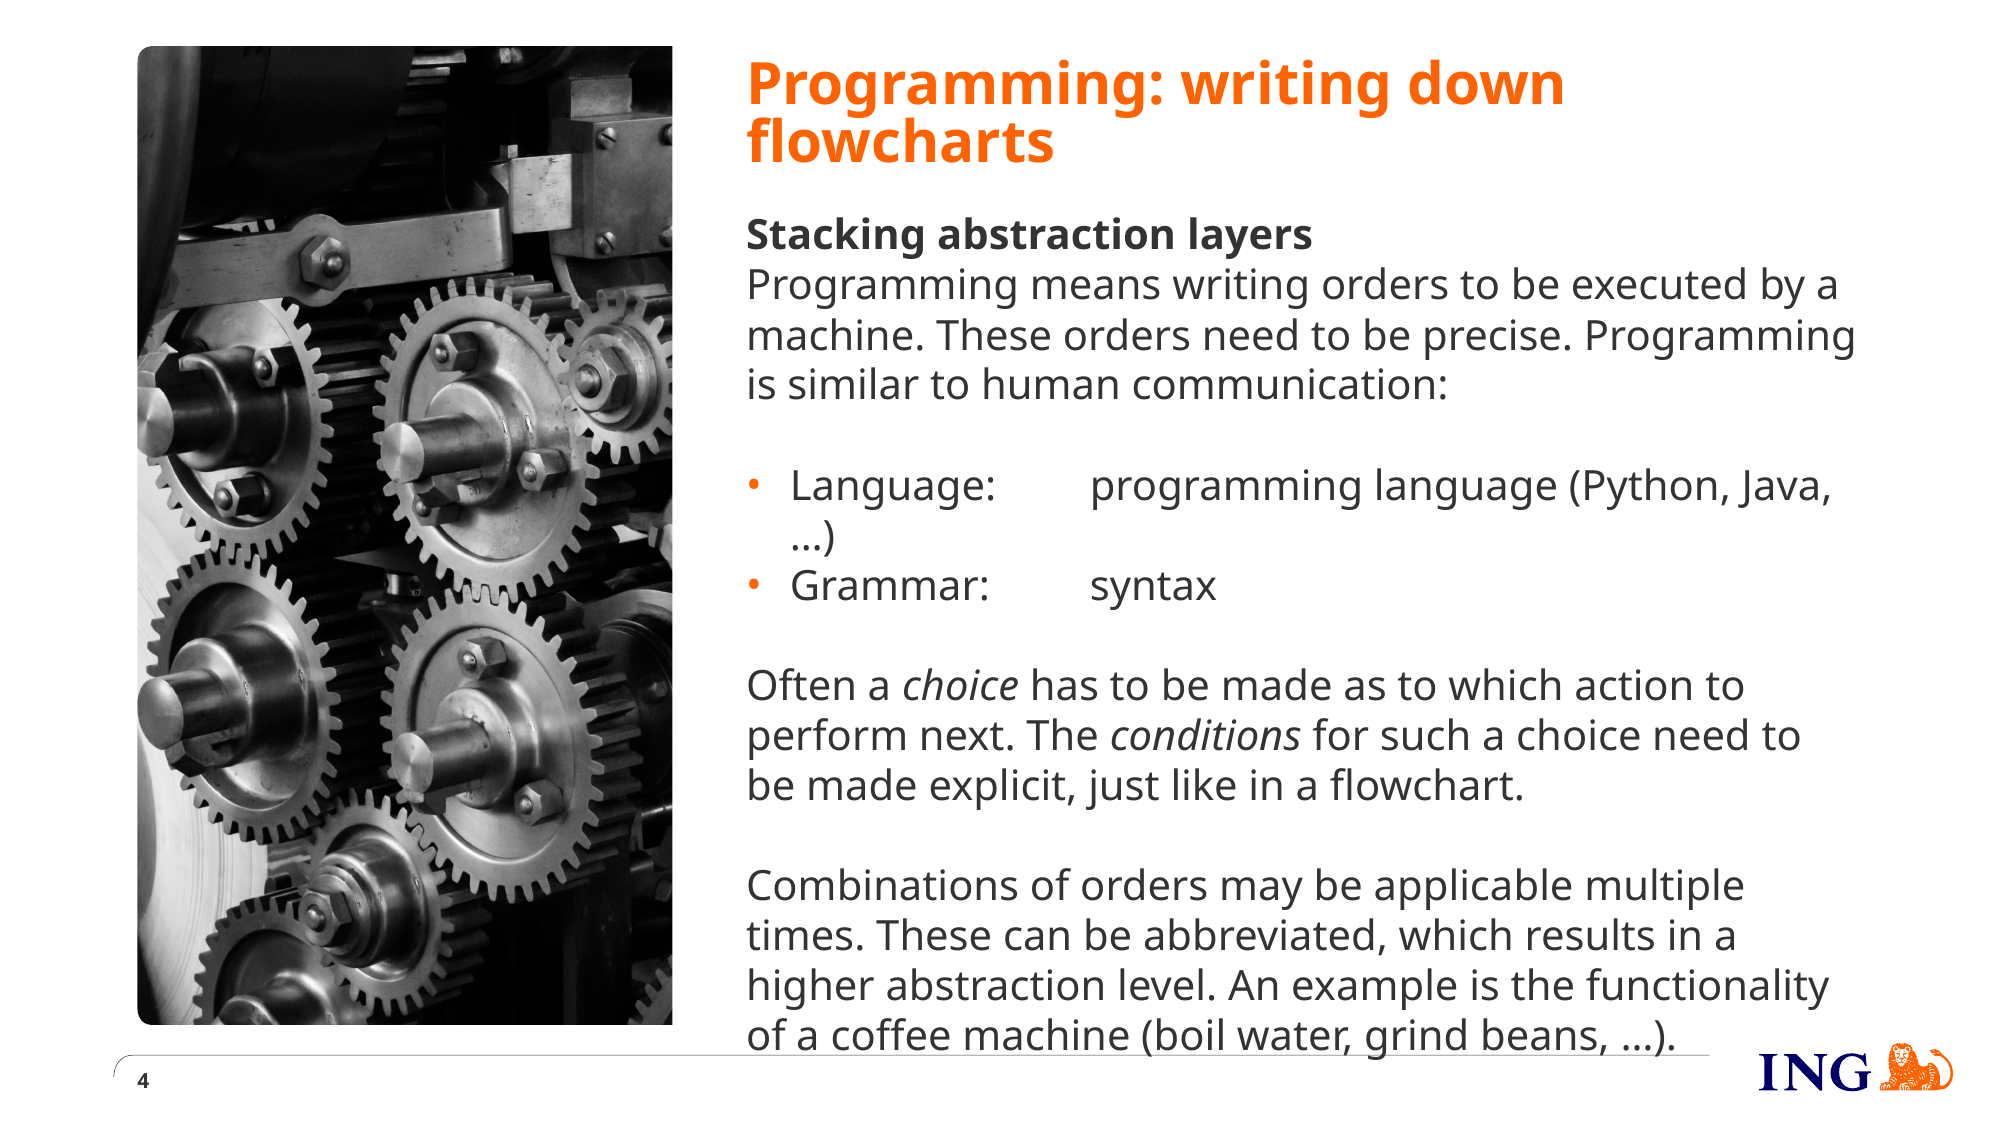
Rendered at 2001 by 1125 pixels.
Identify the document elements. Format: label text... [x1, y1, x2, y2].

picture [137, 46, 673, 1025]
slide_number 4 [137, 1065, 219, 1097]
title Programming: writing down flowcharts [745, 46, 1860, 187]
list Stacking abstraction layers Programming means writing orders to be executed by a machine. These orders need to be precise. Programming is similar to human communication: Language: programming language (Python, Java, …) Grammar: syntax Often a choice has to be made as to which action to perform next. The conditions for such a choice need to be made explicit, just like in a flowchart. Combinations of orders may be applicable multiple times. These can be abbreviated, which results in a higher abstraction level. An example is the functionality of a coffee machine (boil water, grind beans, …). [745, 208, 1860, 1025]
